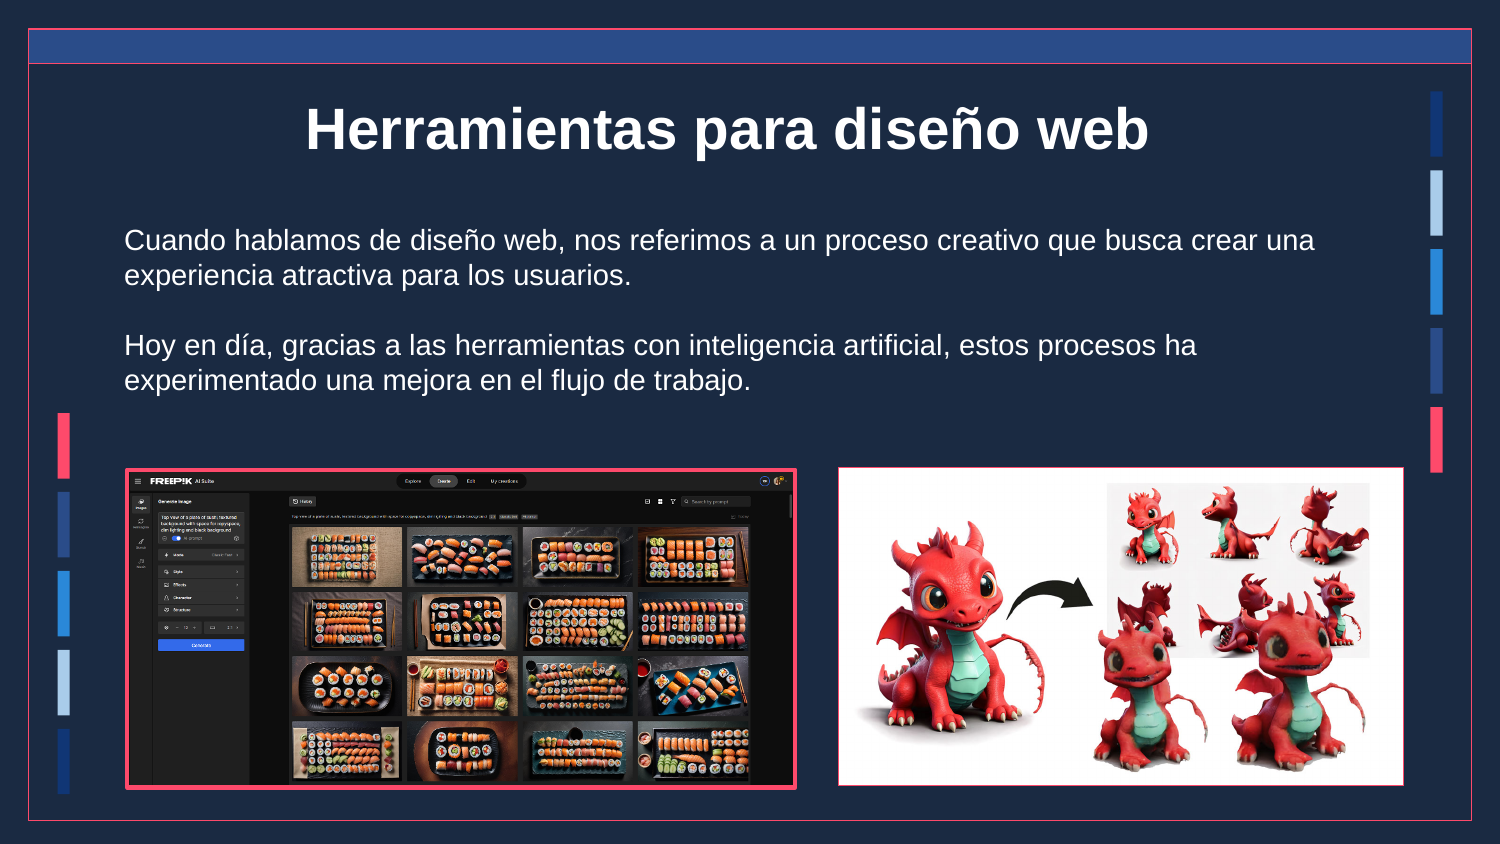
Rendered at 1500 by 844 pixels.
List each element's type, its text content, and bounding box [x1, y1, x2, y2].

title Herramientas para diseño web [290, 4, 1500, 176]
picture [838, 467, 1405, 786]
picture [129, 471, 794, 786]
subtitle Cuando hablamos de diseño web, nos referimos a un proceso creativo que busca crear una experiencia atractiva para los usuarios. Hoy en día, gracias a las herramientas con inteligencia artificial, estos procesos ha experimentado una mejora en el flujo de trabajo. [109, 206, 1404, 473]
